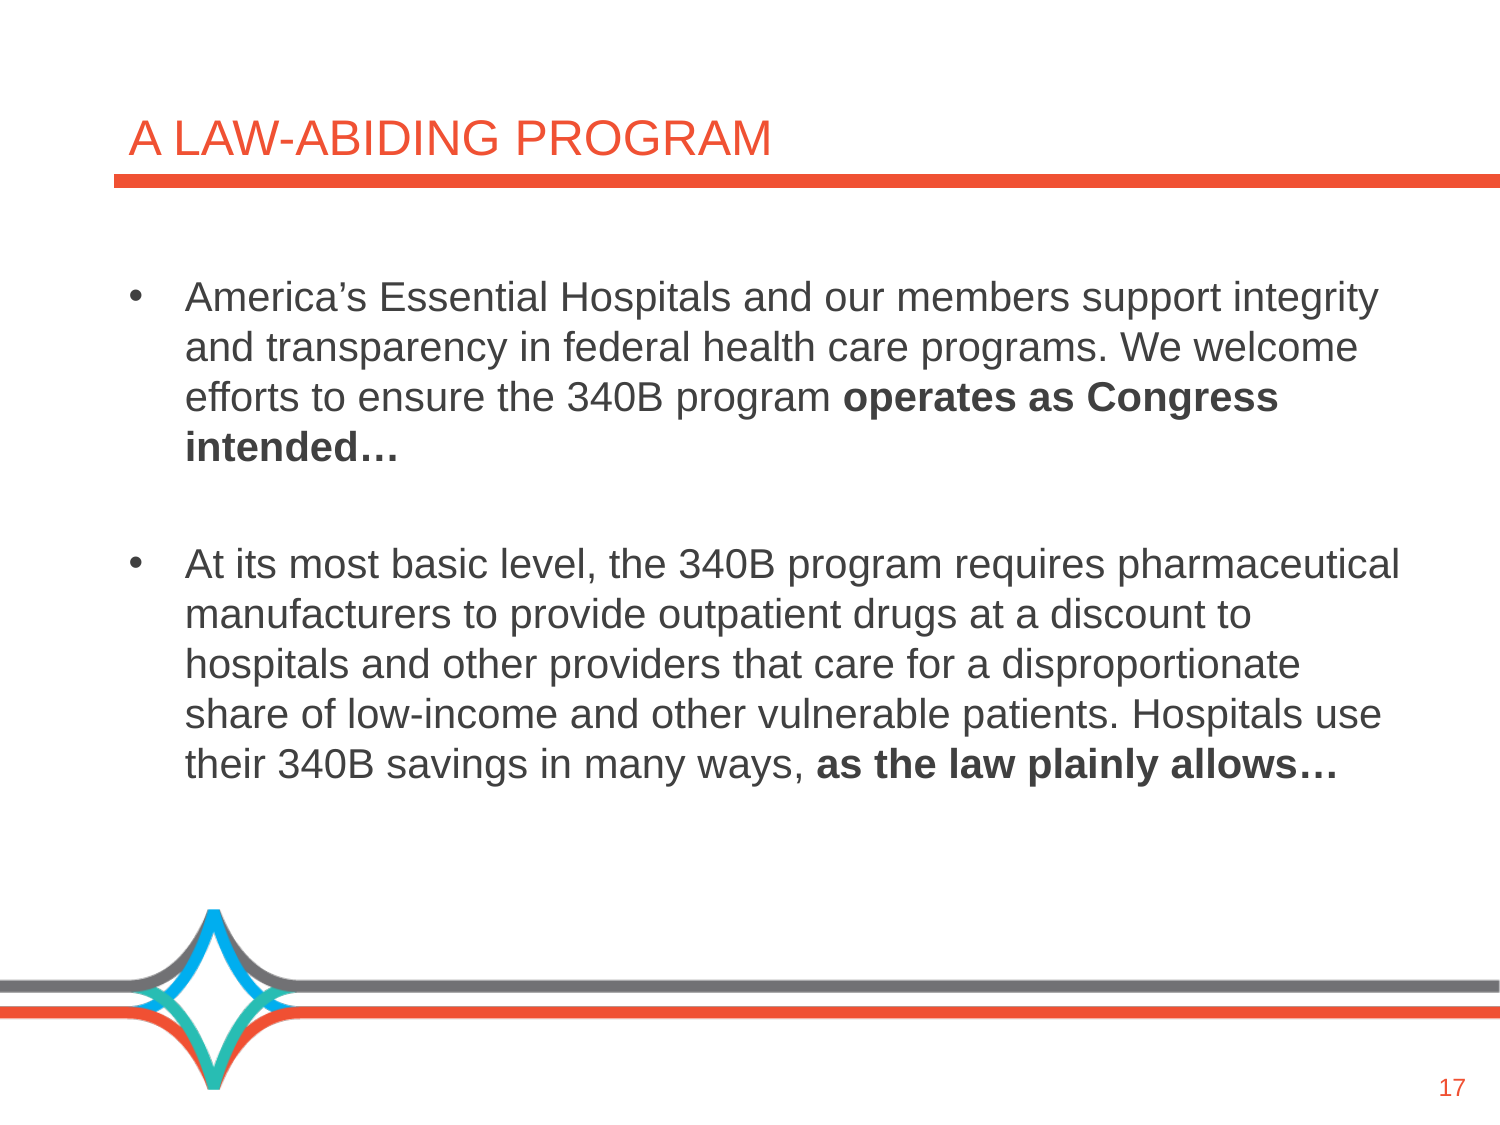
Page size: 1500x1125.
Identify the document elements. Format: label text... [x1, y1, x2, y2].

title A law-abiding program [113, 98, 1426, 181]
picture [0, 875, 1500, 1125]
list America’s Essential Hospitals and our members support integrity and transparency in federal health care programs. We welcome efforts to ensure the 340B program operates as Congress intended… At its most basic level, the 340B program requires pharmaceutical manufacturers to provide outpatient drugs at a discount to hospitals and other providers that care for a disproportionate share of low-income and other vulnerable patients. Hospitals use their 340B savings in many ways, as the law plainly allows… [113, 262, 1425, 851]
